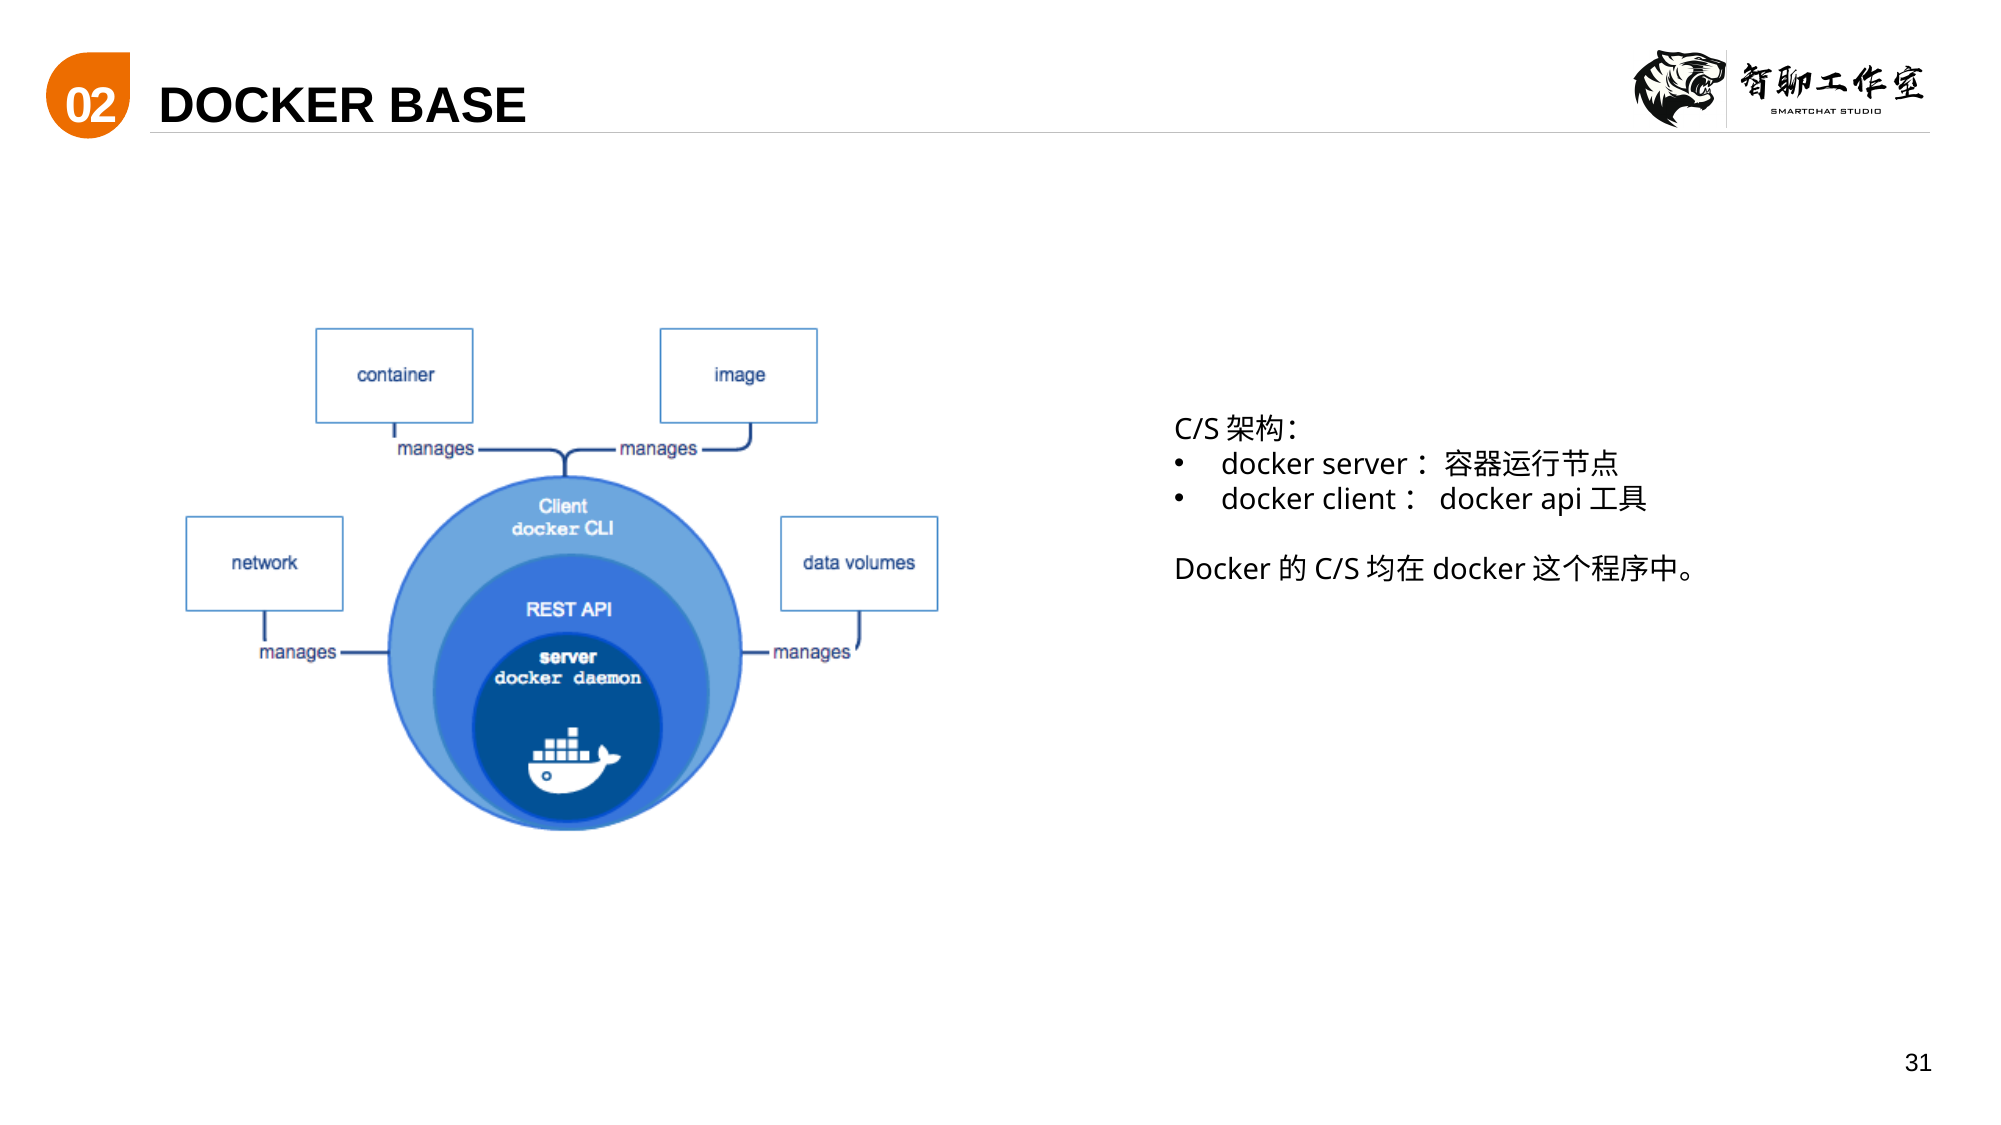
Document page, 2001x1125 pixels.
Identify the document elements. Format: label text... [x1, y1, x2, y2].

picture [1633, 47, 1950, 129]
text_box DOCKER BASE [143, 47, 543, 141]
text_box 02 [49, 47, 132, 141]
text_box C/S架构： docker server：容器运行节点 docker client：docker api工具 Docker的C/S均在docker这个程序中。 [1159, 402, 1797, 593]
picture [178, 261, 948, 864]
